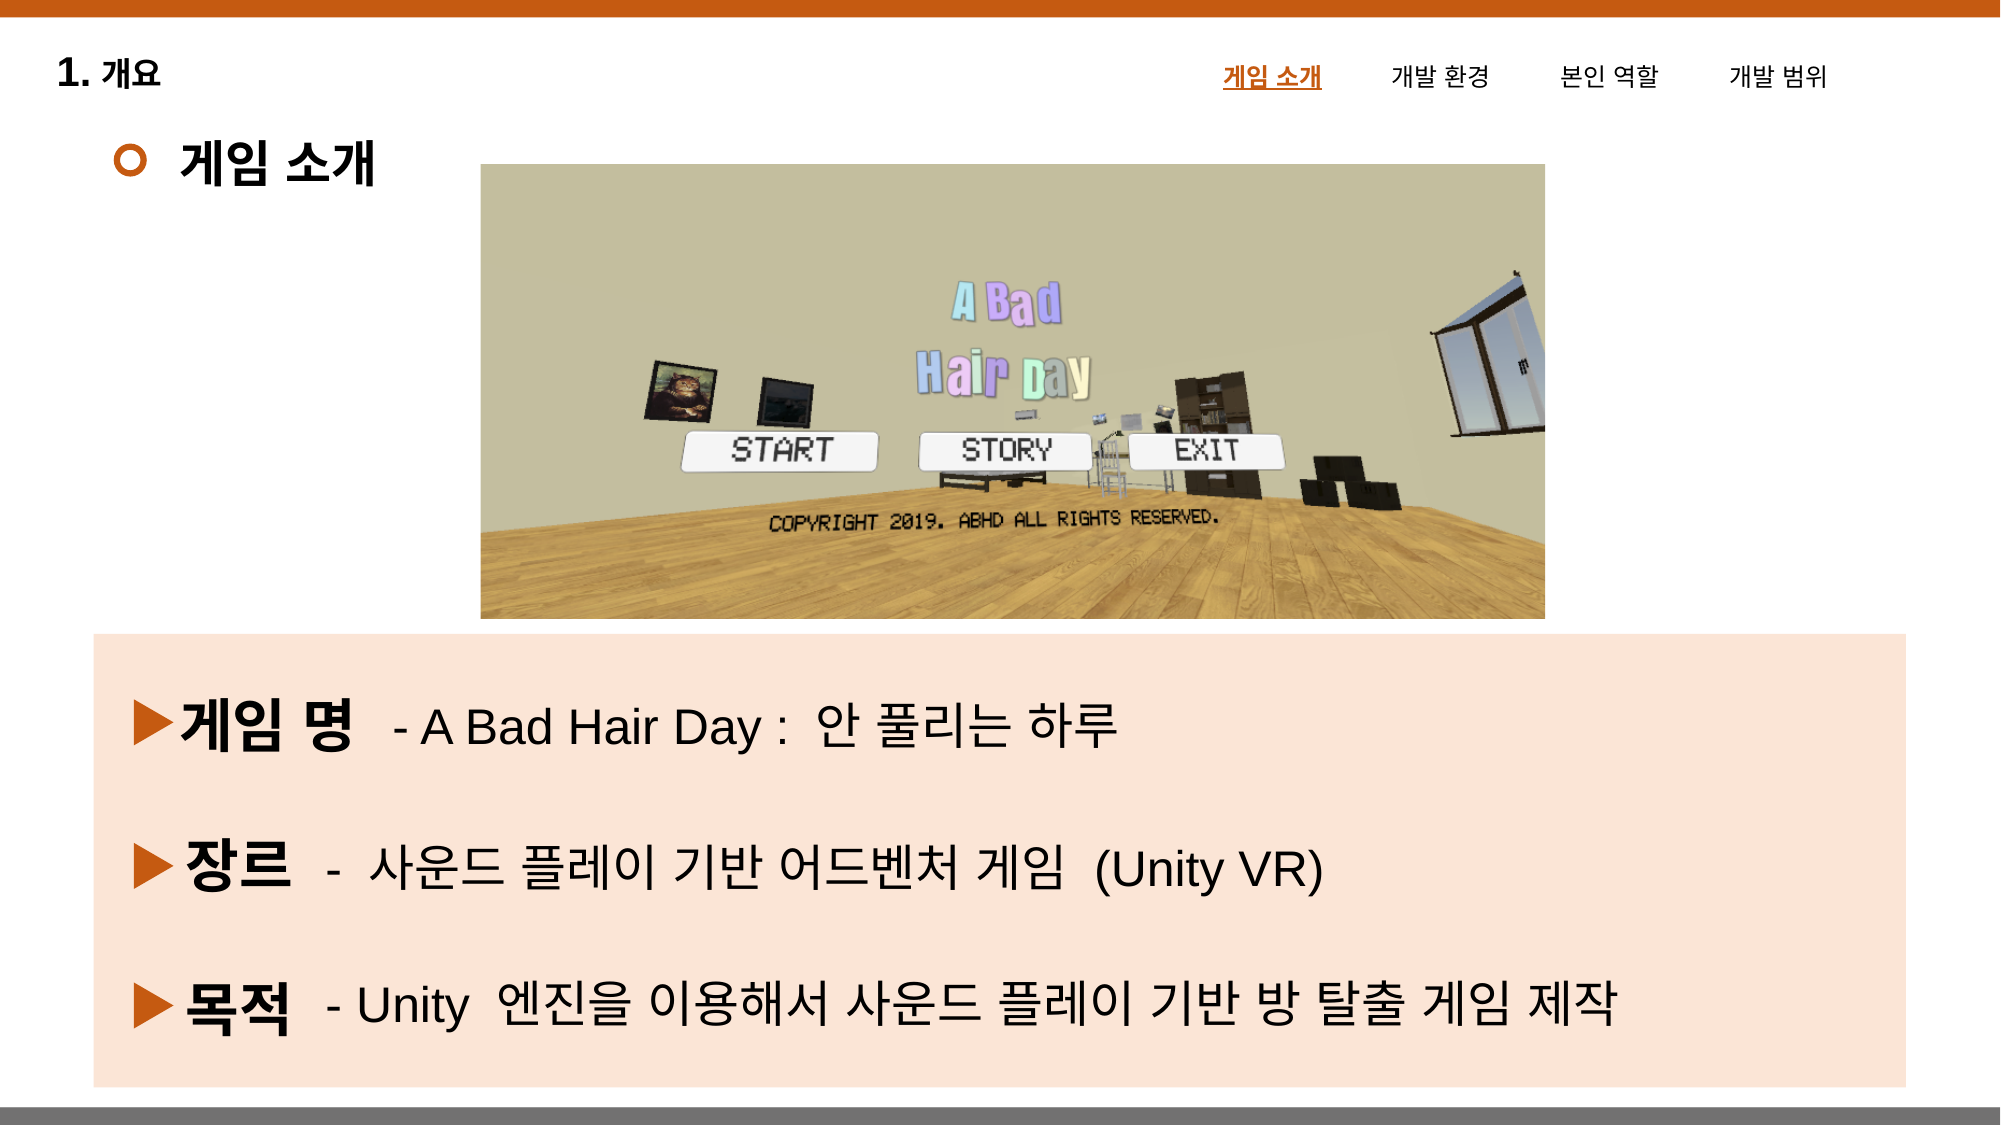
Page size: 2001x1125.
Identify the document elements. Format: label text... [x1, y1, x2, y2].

text_box [133, 982, 174, 1029]
text_box [115, 145, 145, 175]
text_box 장르 [171, 821, 430, 907]
picture [0, 0, 2001, 1125]
text_box 게임 명 [164, 682, 424, 767]
text_box 게임 소개 [164, 125, 393, 201]
text_box - 사운드 플레이 기반 어드벤처 게임 (Unity VR) [310, 828, 2000, 904]
text_box [93, 633, 1907, 1088]
text_box 목적 [171, 966, 430, 1051]
text_box [133, 699, 174, 746]
text_box 1.개요 [41, 37, 423, 103]
text_box [133, 842, 174, 889]
text_box - Unity 엔진을 이용해서 사운드 플레이 기반 방 탈출 게임 제작 [310, 964, 2000, 1040]
text_box - A Bad Hair Day : 안 풀리는 하루 [377, 687, 2000, 763]
text_box 게임 소개 개발 환경 본인 역할 개발 범위 [1208, 53, 1958, 99]
